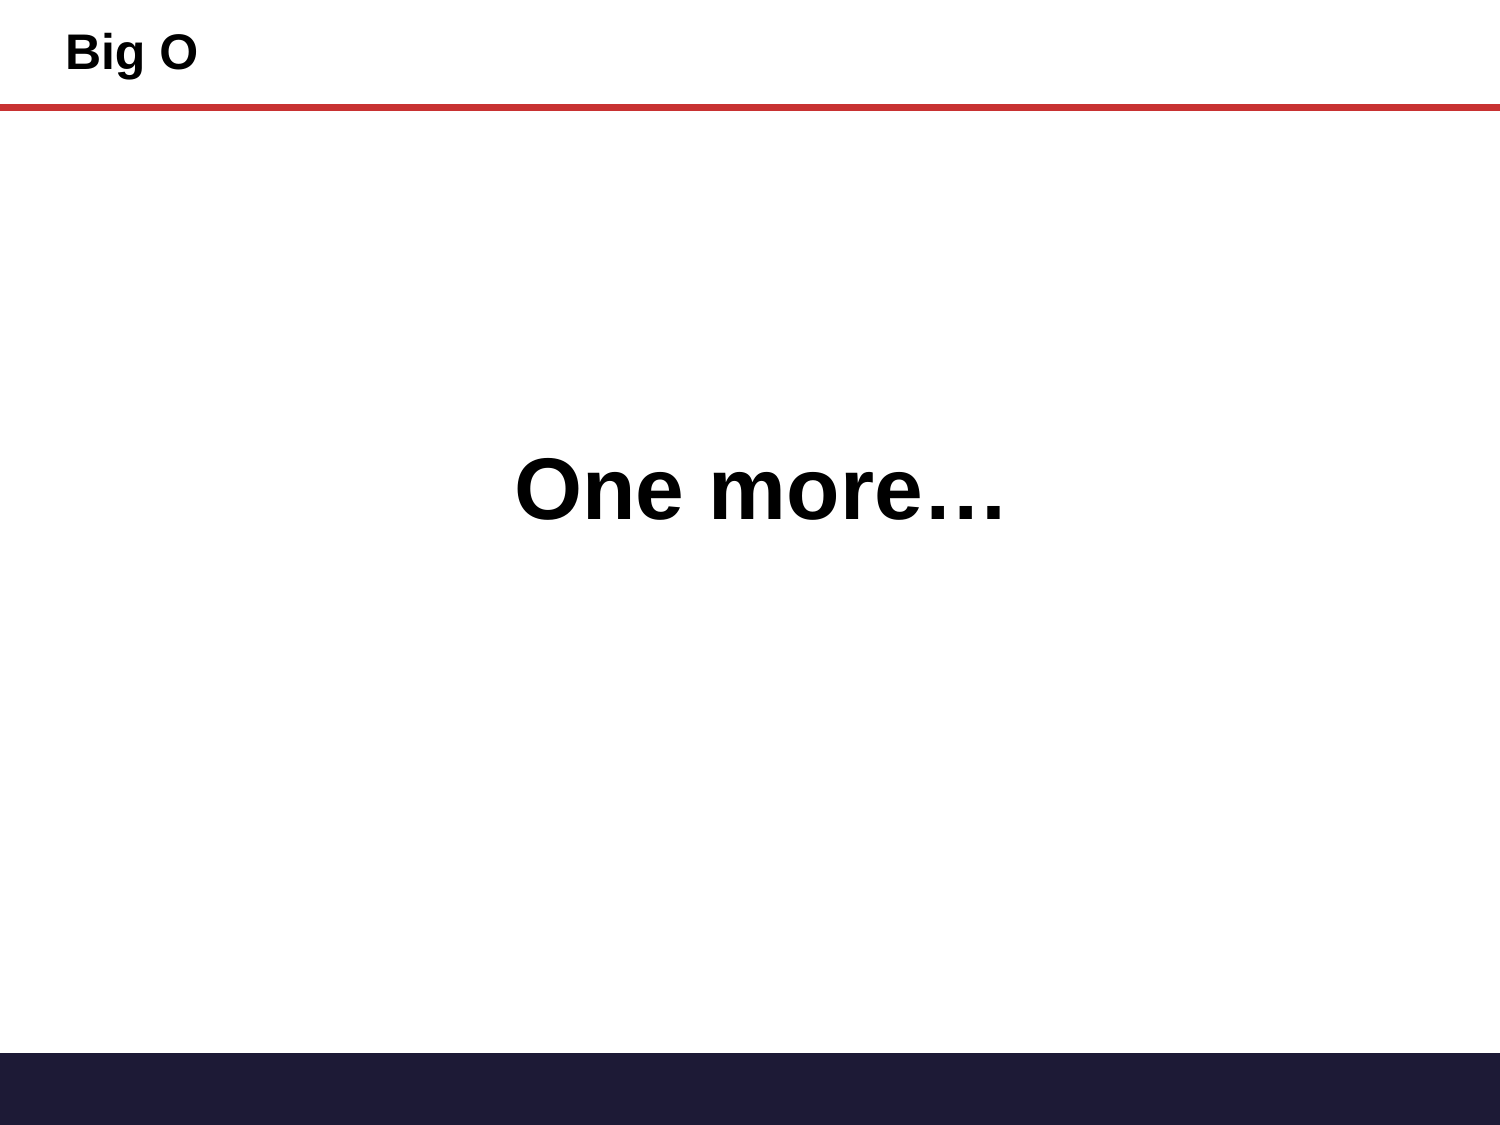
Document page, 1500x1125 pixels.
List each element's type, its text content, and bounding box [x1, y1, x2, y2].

text_box One more… [49, 424, 1475, 545]
title Big O [50, 0, 1425, 108]
